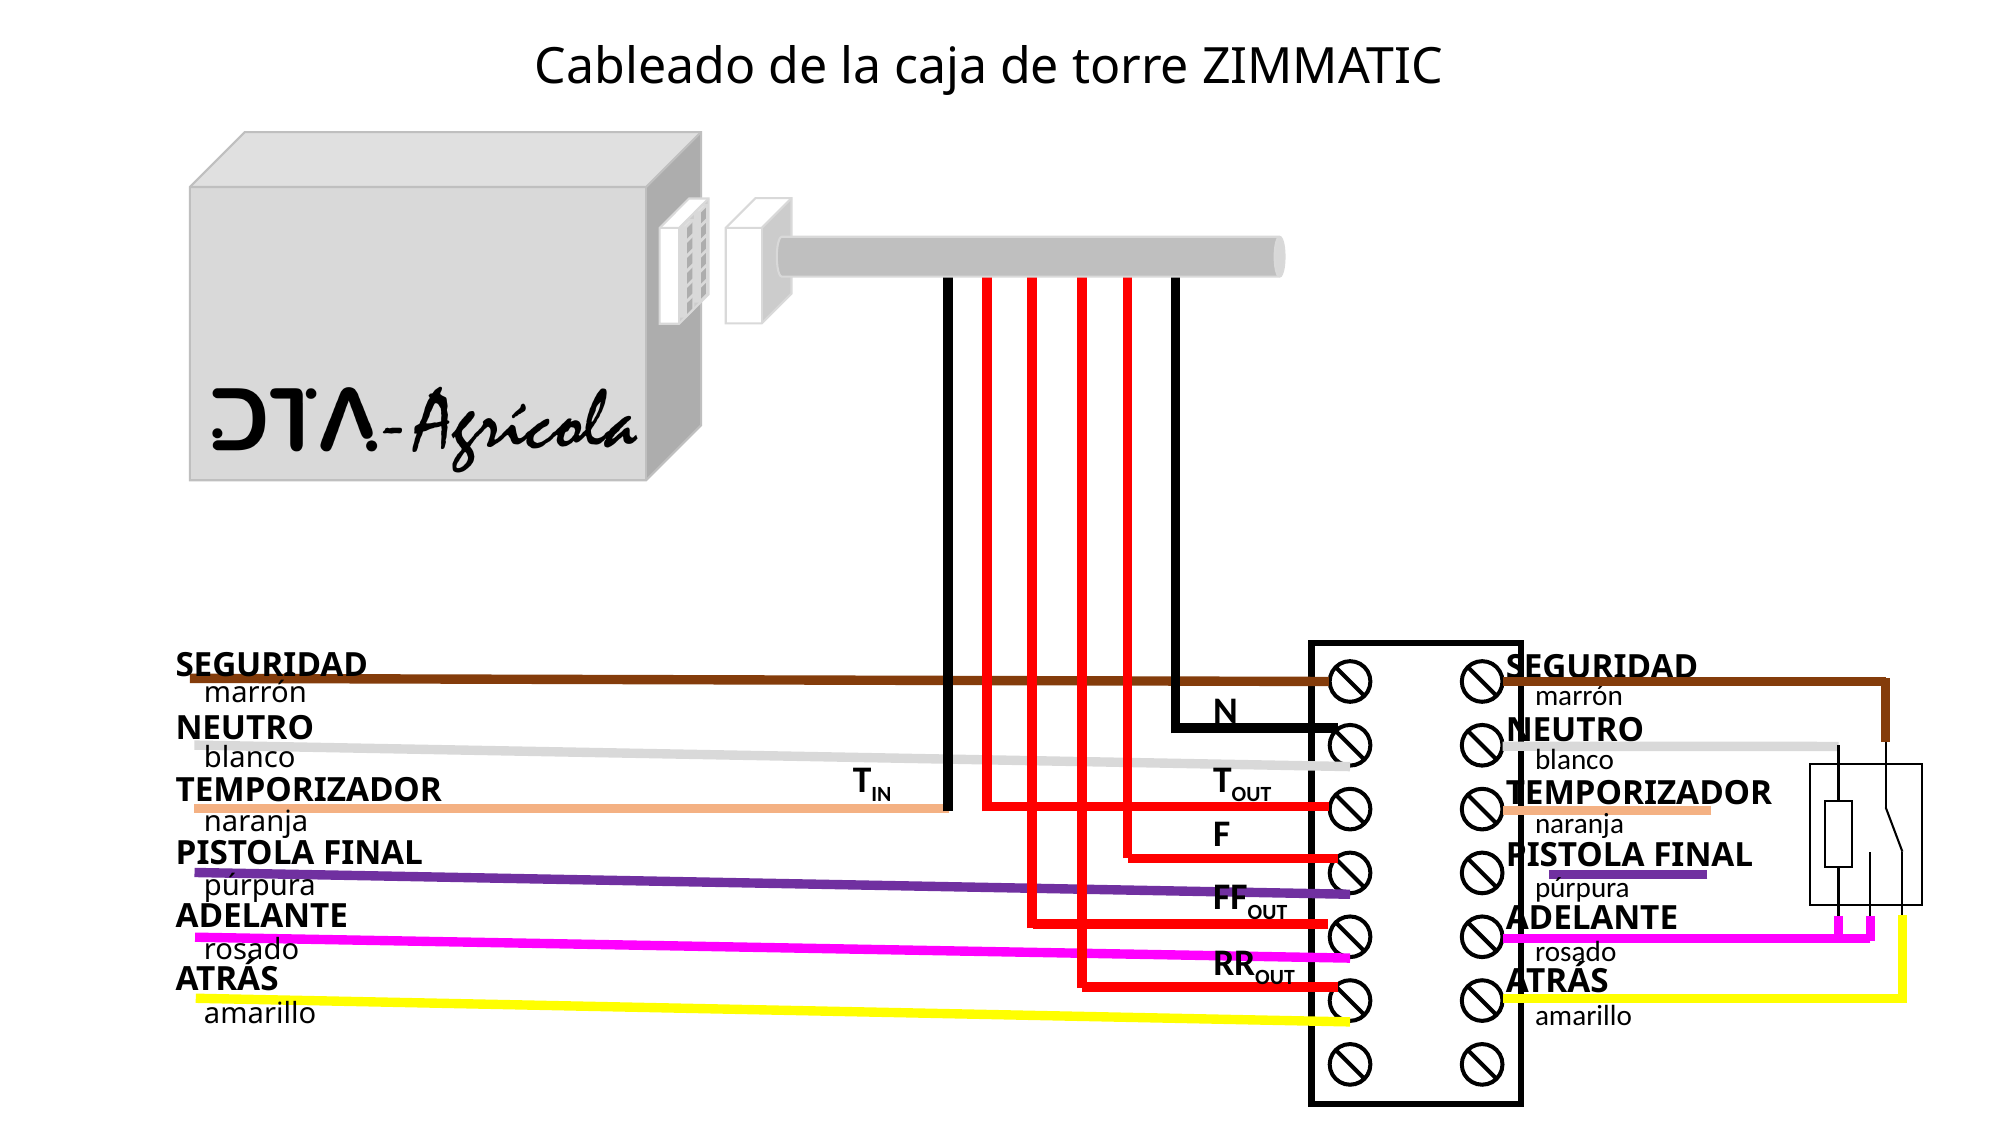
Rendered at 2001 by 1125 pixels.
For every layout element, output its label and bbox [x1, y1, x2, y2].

text_box [0, 0, 2000, 1125]
